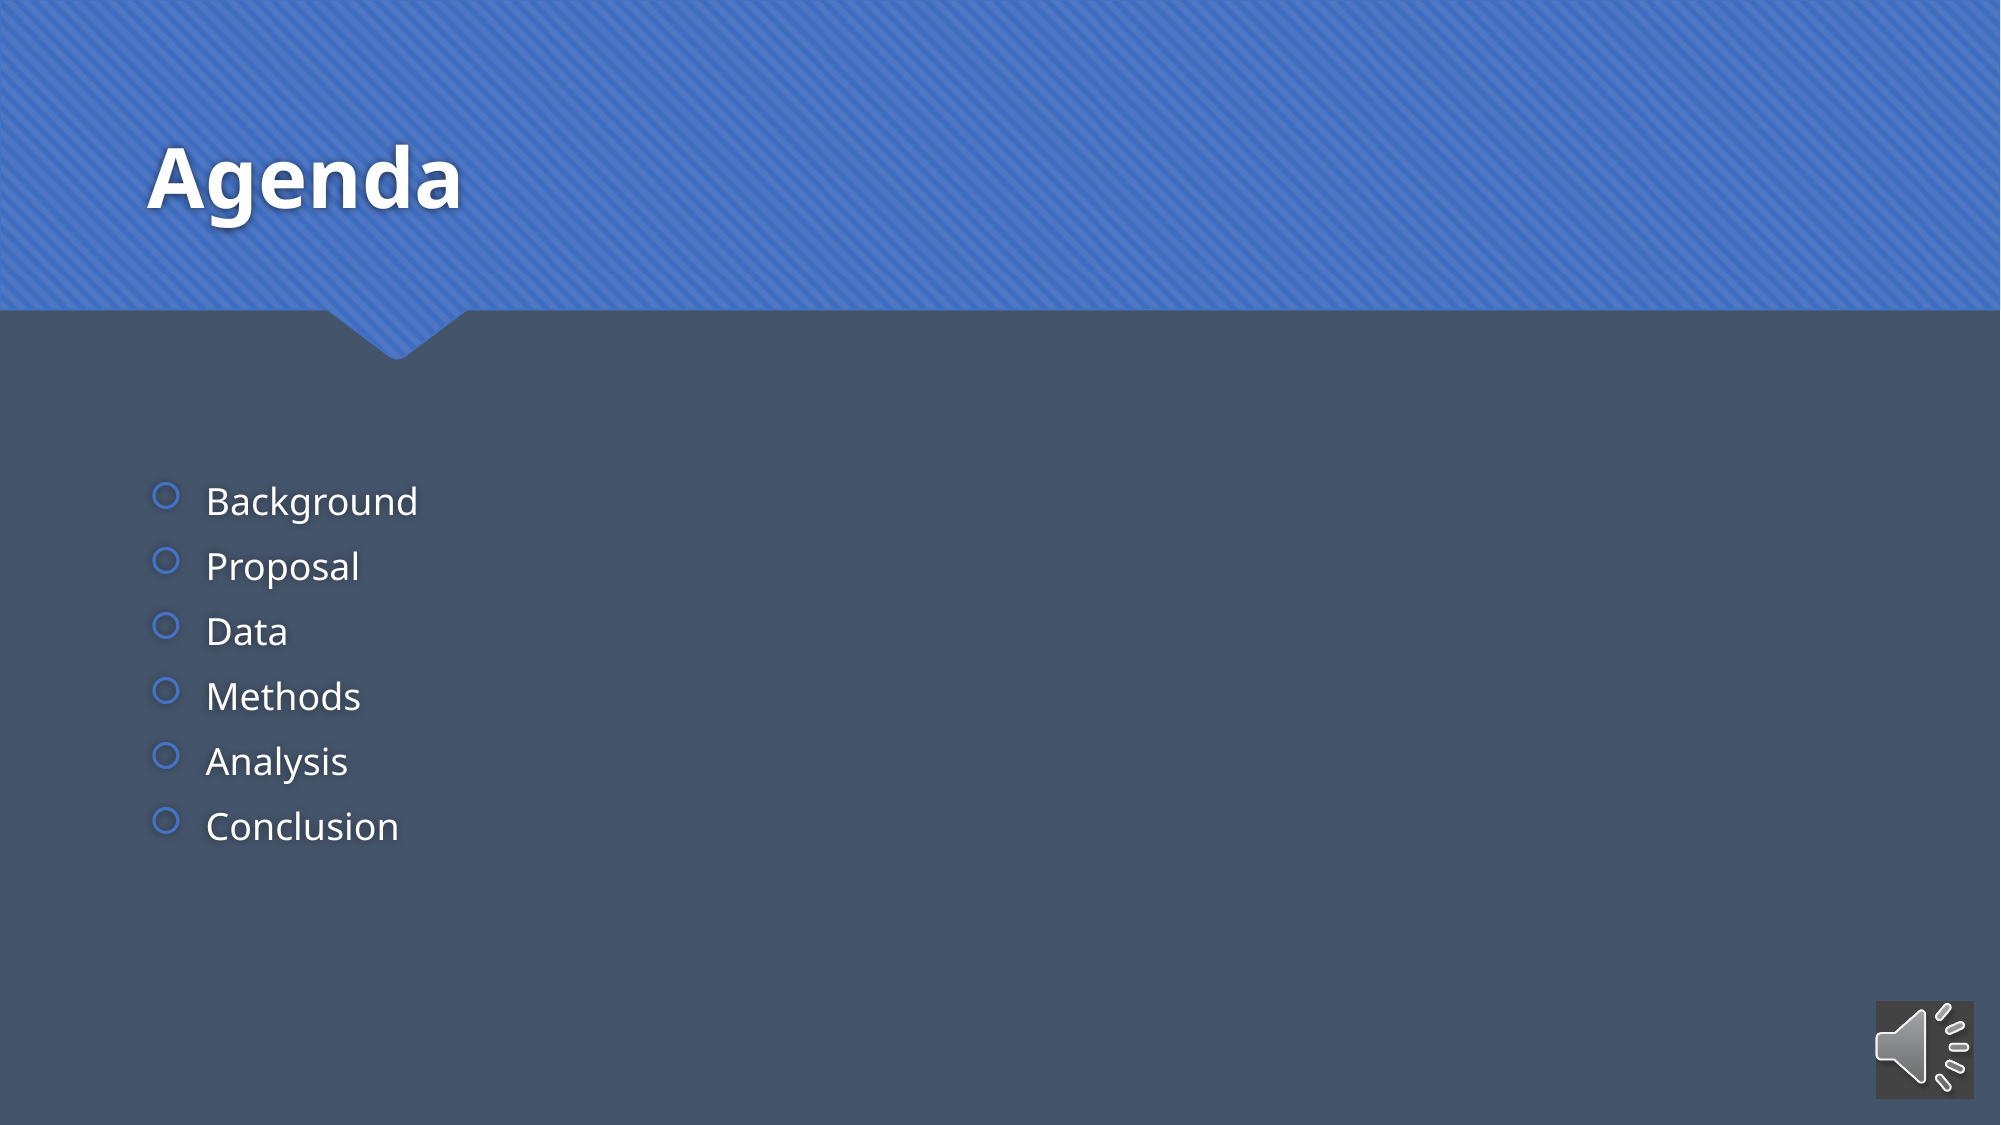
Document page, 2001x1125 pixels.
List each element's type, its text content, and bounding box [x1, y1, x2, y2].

title Agenda [132, 73, 1868, 233]
picture [1874, 999, 1976, 1101]
list Background Proposal Data Methods Analysis Conclusion [134, 364, 1866, 962]
